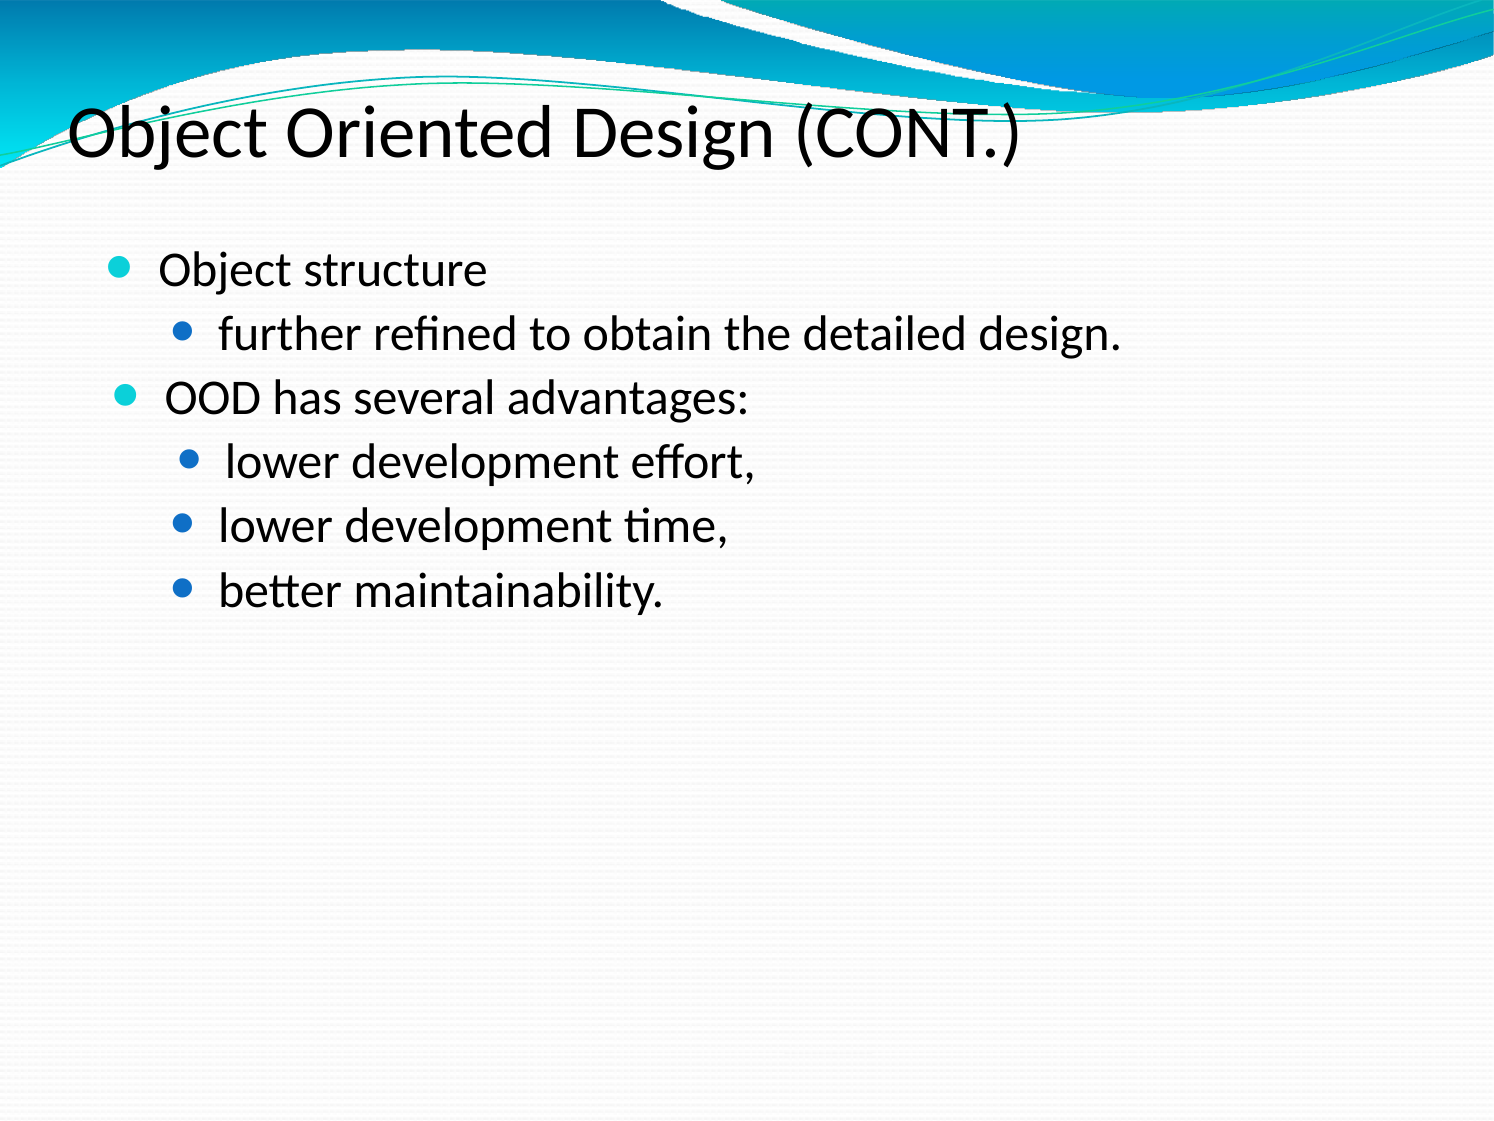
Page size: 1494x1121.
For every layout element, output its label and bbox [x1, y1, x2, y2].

text_box [0, 0, 1494, 1121]
